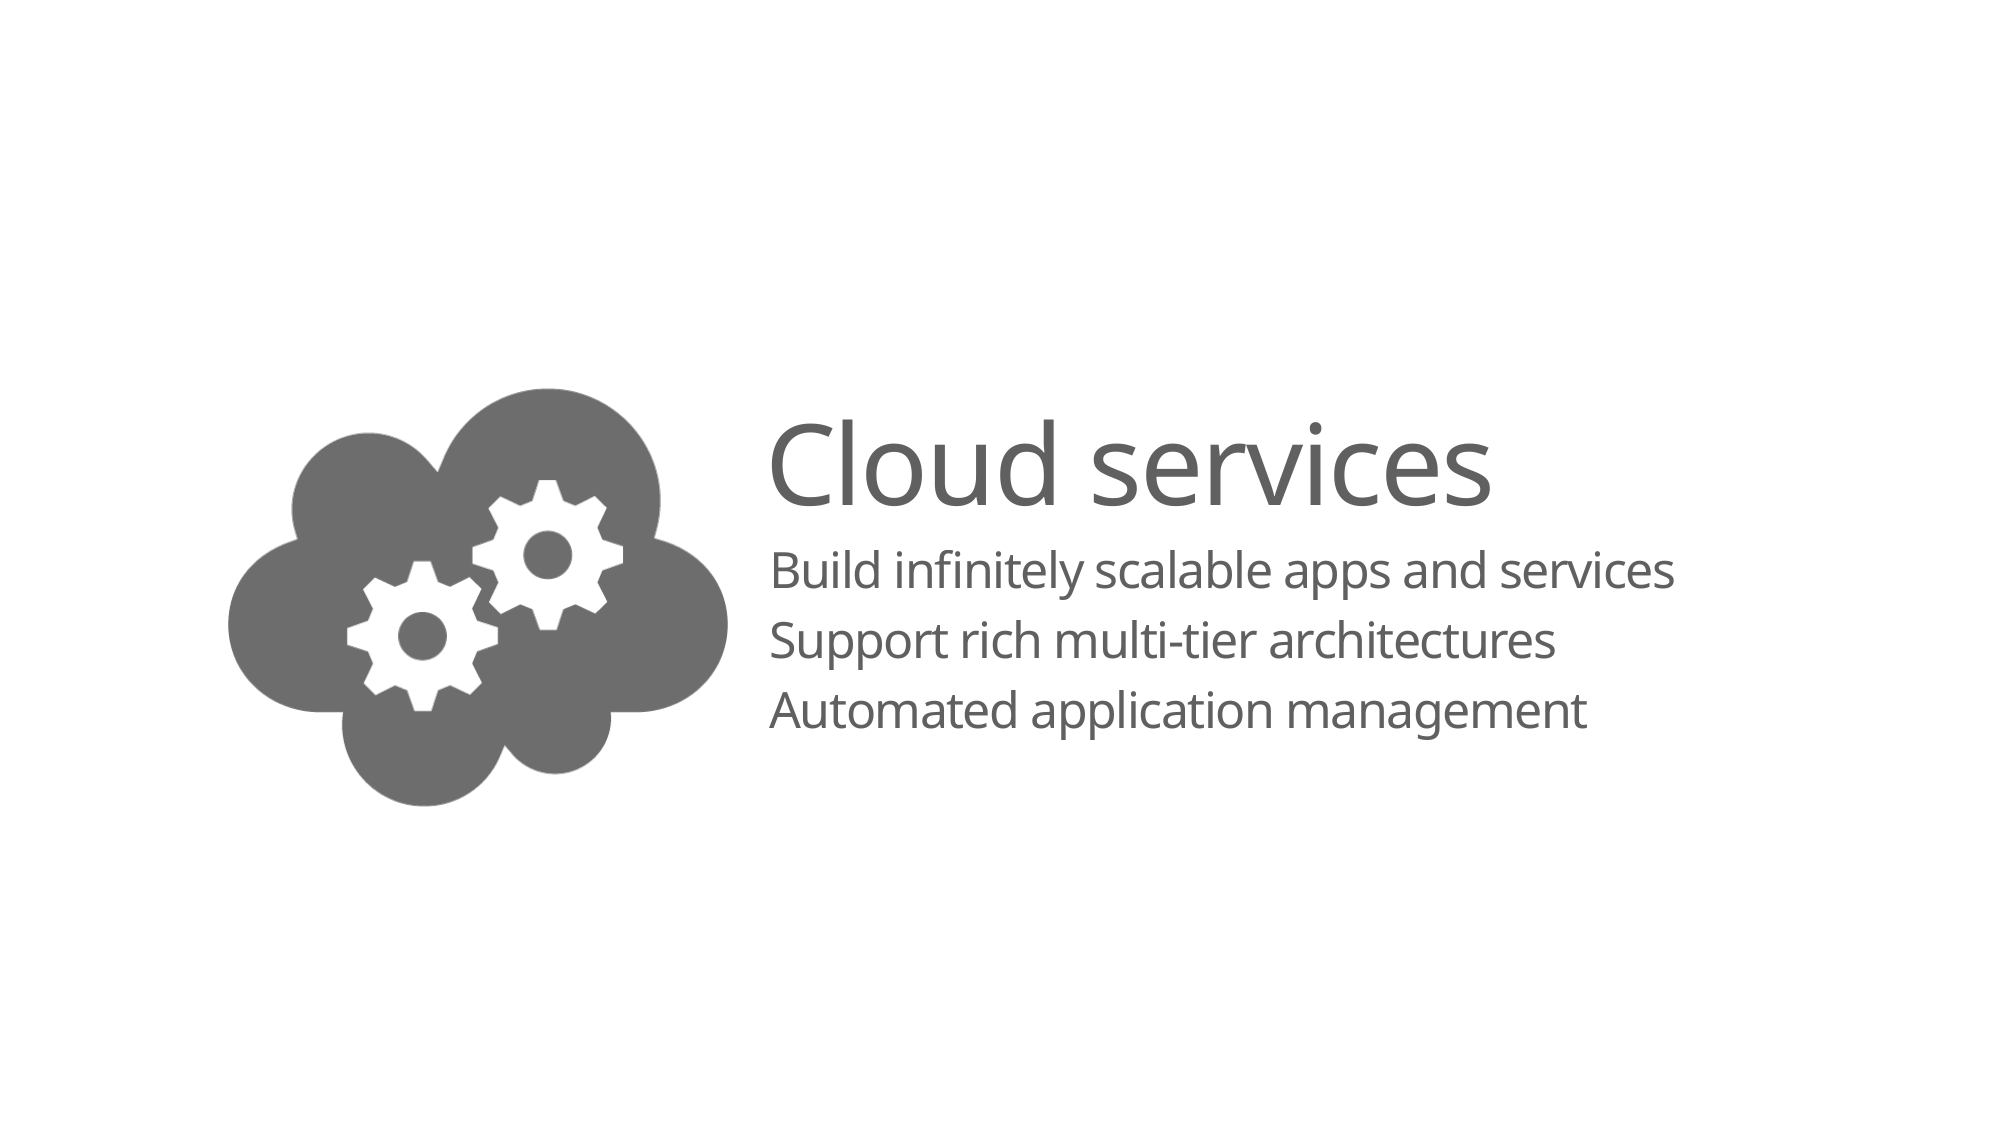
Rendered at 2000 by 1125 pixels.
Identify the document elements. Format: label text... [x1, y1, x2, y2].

text_box Build infinitely scalable apps and services Support rich multi-tier architectures Automated application management [768, 538, 1816, 740]
text_box Cloud services [765, 408, 1810, 530]
picture [226, 346, 730, 850]
